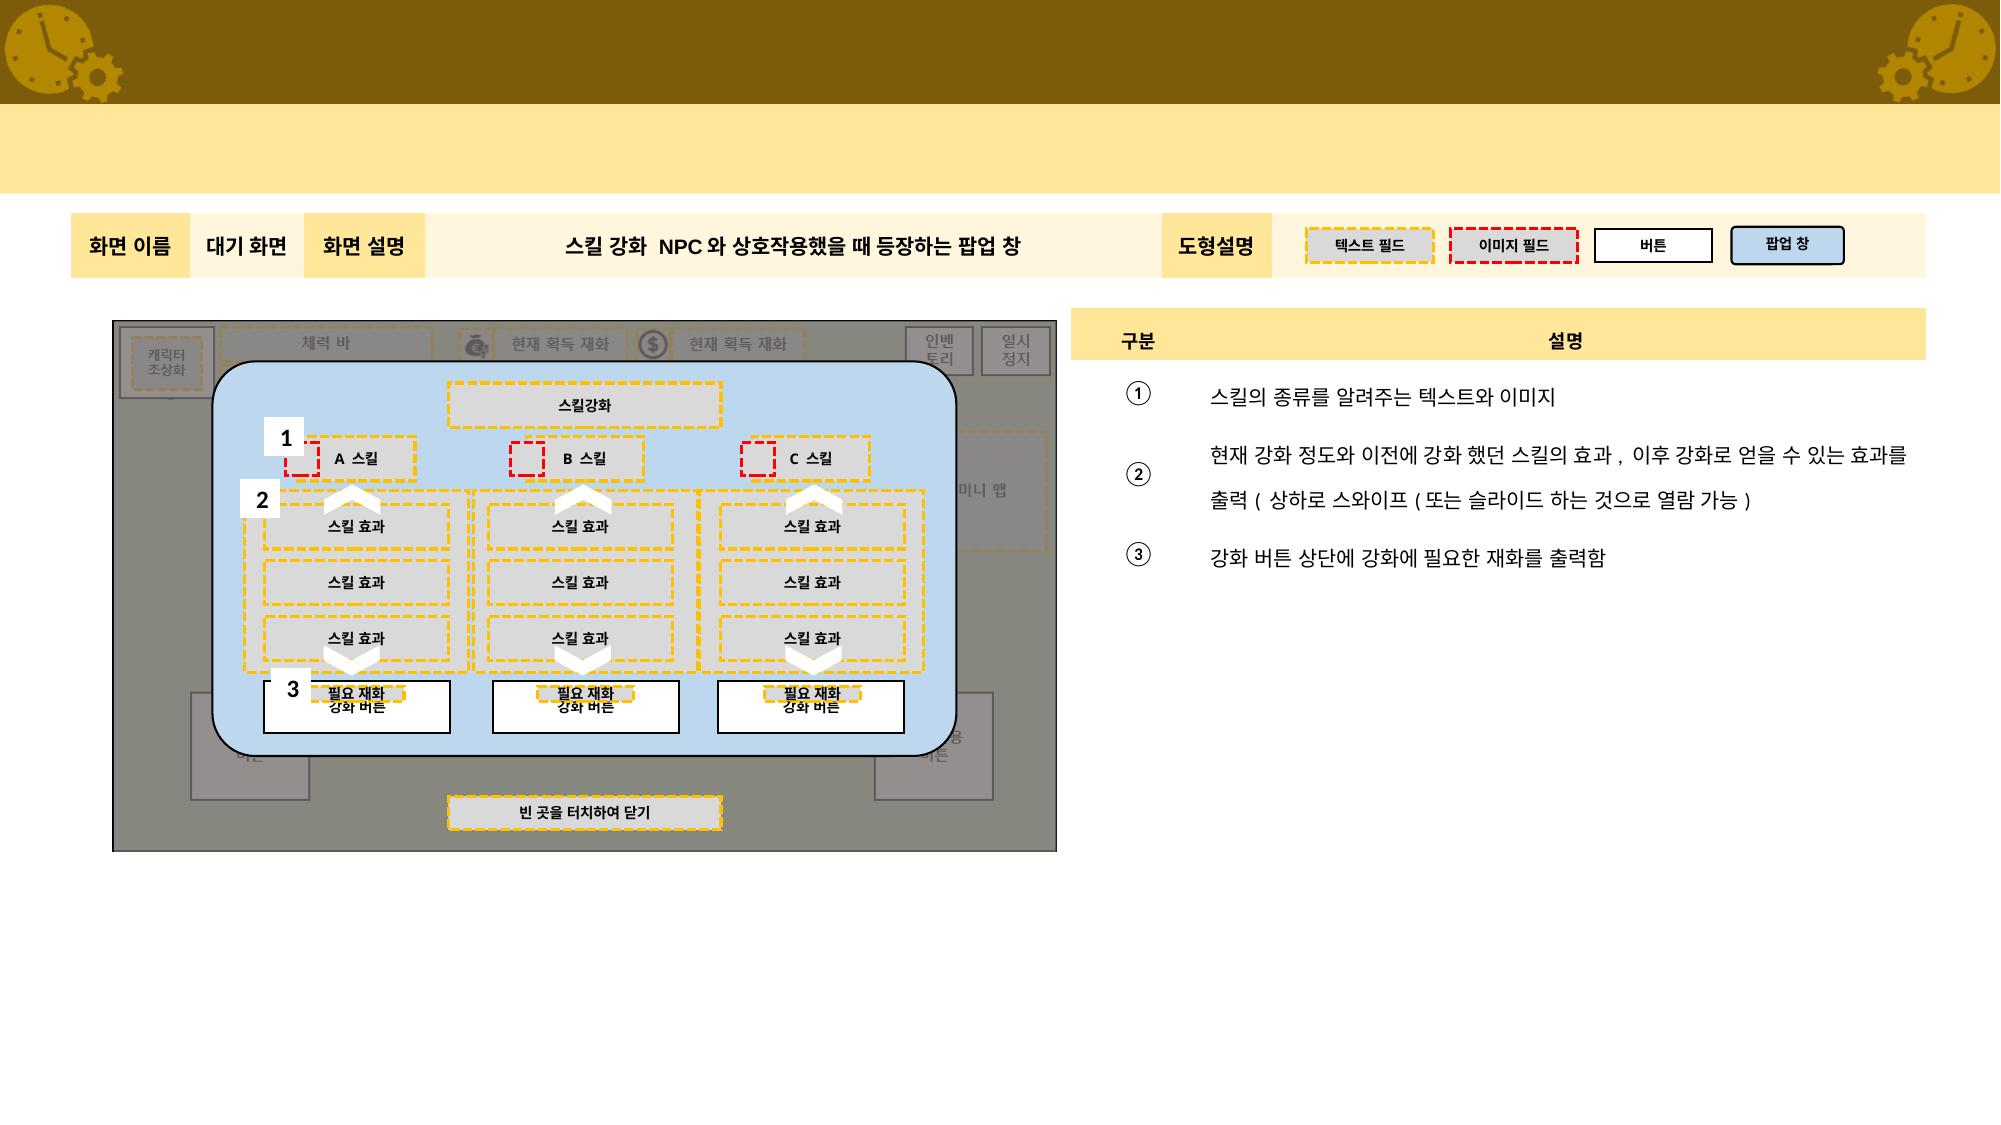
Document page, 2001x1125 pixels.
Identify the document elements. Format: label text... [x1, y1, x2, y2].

table_header 대기 화면 [190, 213, 304, 278]
table_header 화면 이름 [71, 213, 190, 278]
table_cell 강화 버튼 상단에 강화에 필요한 재화를 출력함 [1206, 521, 1926, 579]
table_cell ② [1071, 418, 1206, 521]
table_header 스킬 강화 NPC와 상호작용했을 때 등장하는 팝업 창 [425, 213, 1162, 278]
text_box 팝업 창 [1730, 225, 1845, 266]
table_cell ③ [1071, 521, 1206, 579]
table_cell 현재 강화 정도와 이전에 강화 했던 스킬의 효과, 이후 강화로 얻을 수 있는 효과를 출력( 상하로 스와이프(또는 슬라이드 하는 것으로 열람 가능) [1206, 418, 1926, 521]
text_box 텍스트 필드 [1305, 228, 1434, 263]
table_cell ① [1071, 360, 1206, 418]
text_box 이미지 필드 [1449, 228, 1579, 263]
table_cell 스킬의 종류를 알려주는 텍스트와 이미지 [1206, 360, 1926, 418]
table_header [1272, 213, 1926, 278]
text_box 버튼 [1594, 228, 1713, 263]
table_header 설명 [1206, 308, 1926, 360]
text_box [112, 320, 1057, 852]
table_header 구분 [1071, 308, 1206, 360]
table_header 화면 설명 [304, 213, 425, 278]
table_header 도형설명 [1162, 213, 1272, 278]
